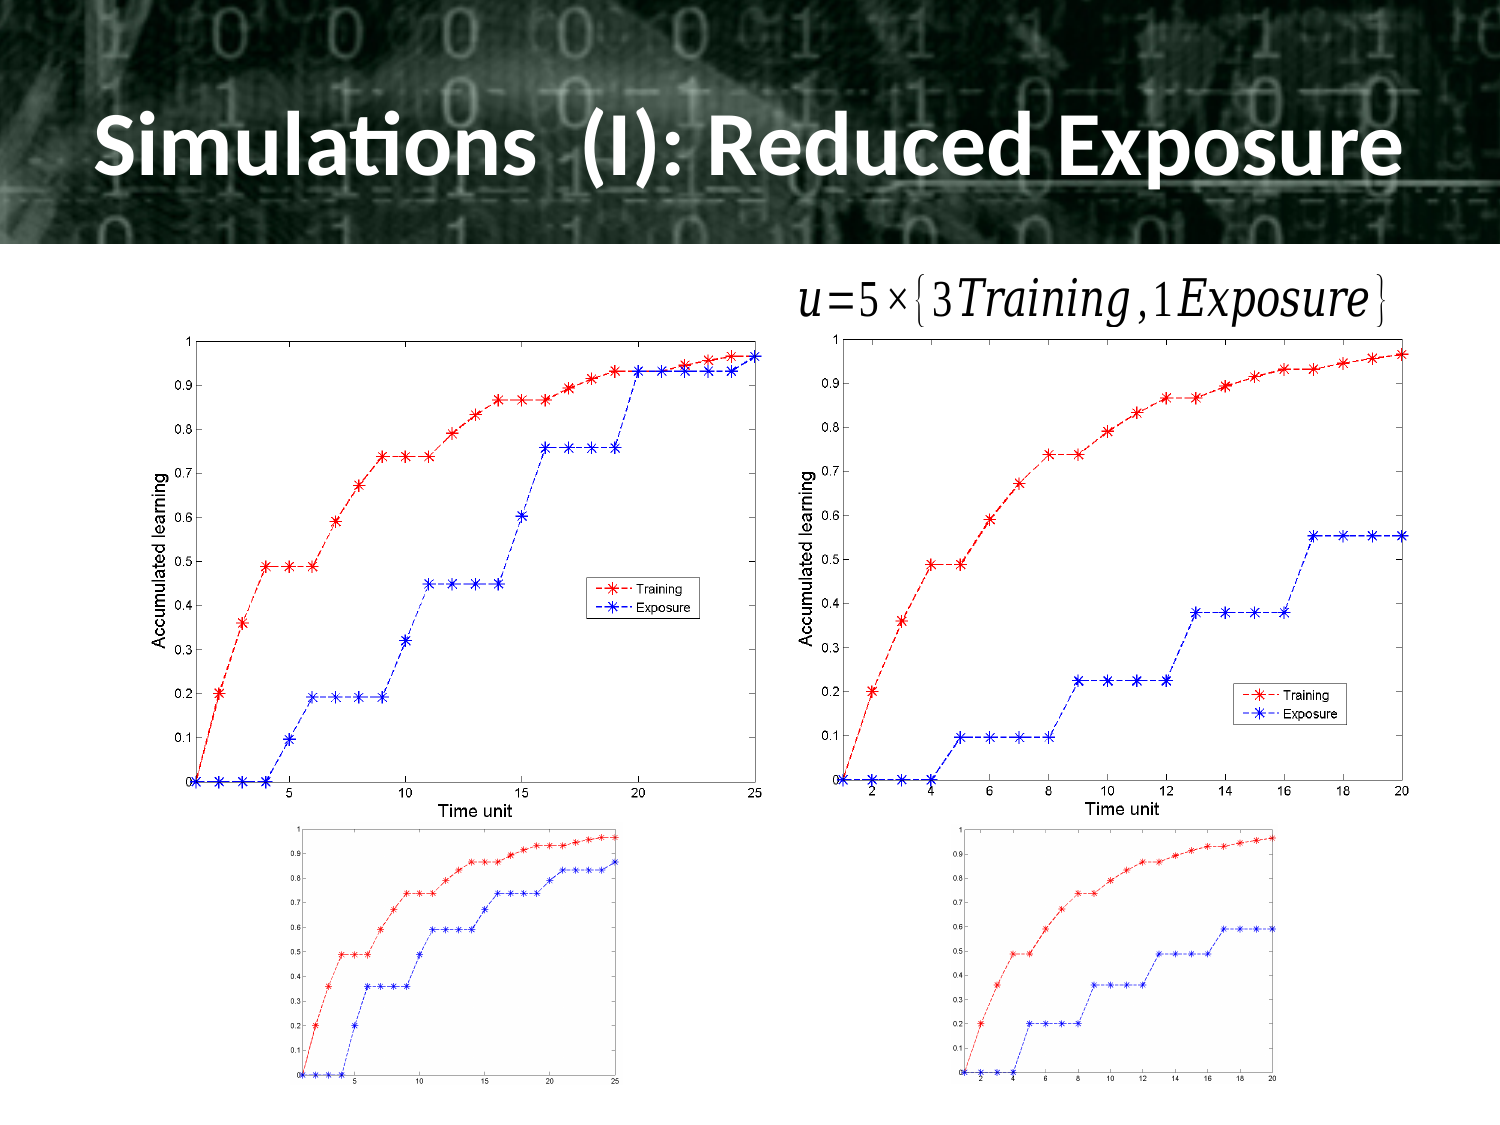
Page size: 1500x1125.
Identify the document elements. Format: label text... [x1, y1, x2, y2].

picture [144, 329, 769, 1085]
picture [795, 326, 1412, 821]
picture [0, 0, 1500, 244]
title Simulations (I): Reduced Exposure [75, 45, 1425, 233]
picture [950, 823, 1279, 1084]
